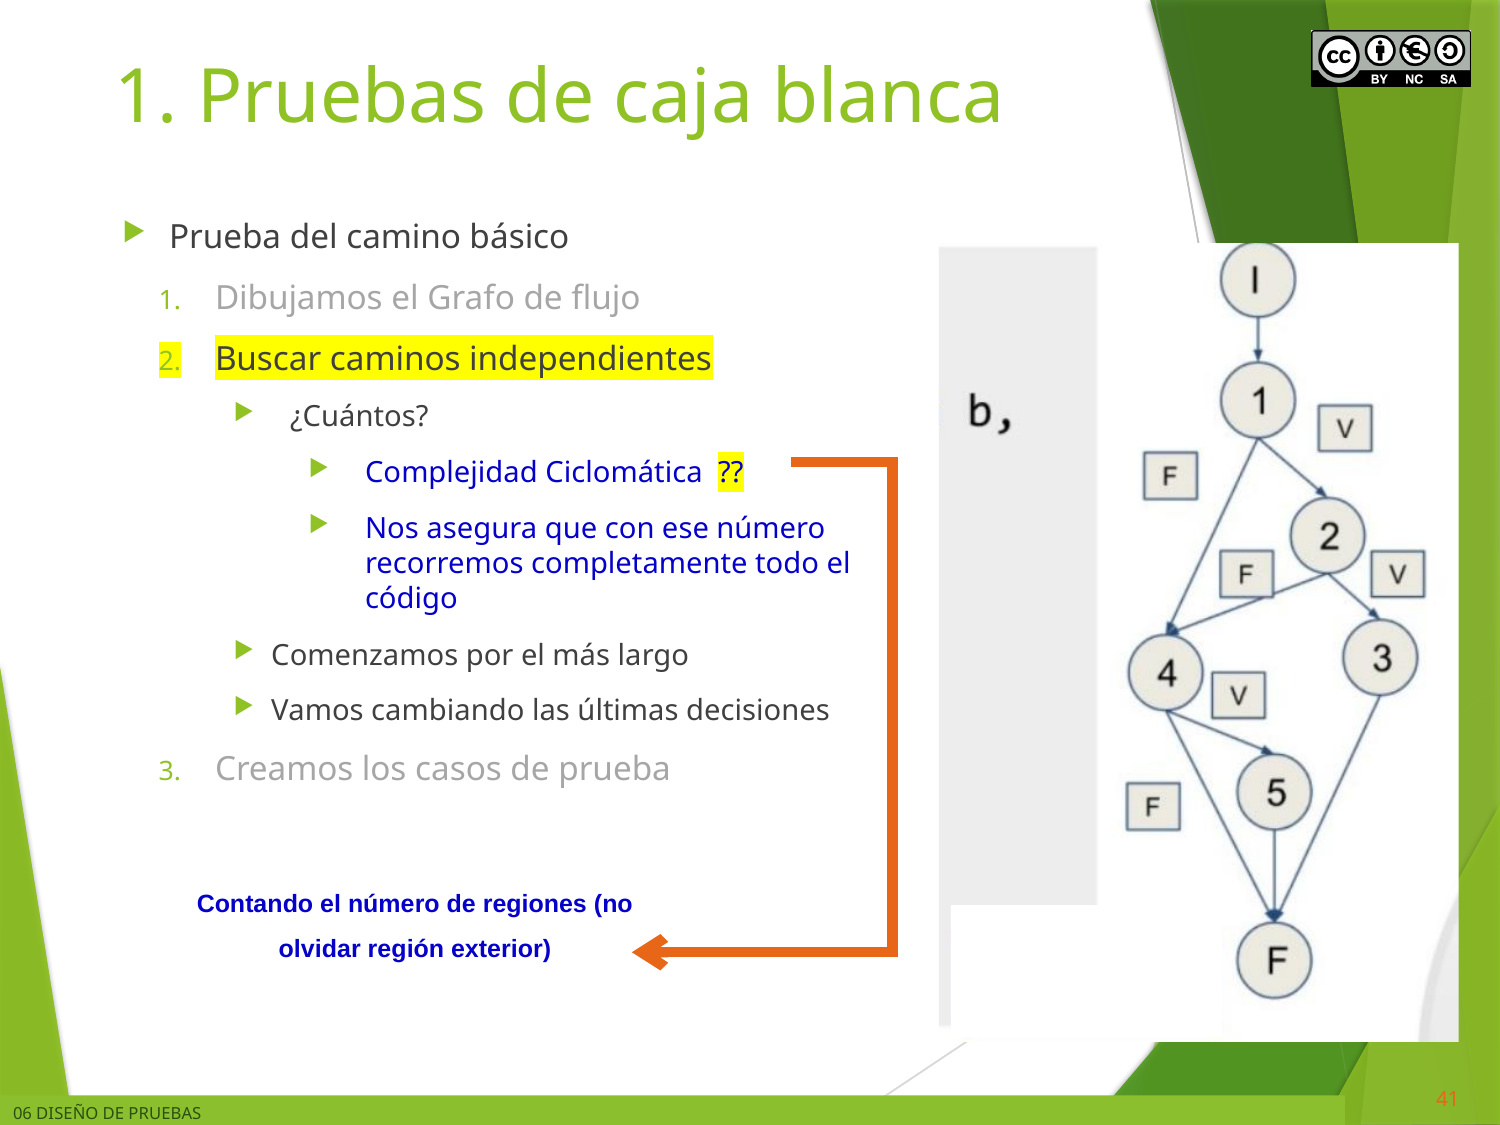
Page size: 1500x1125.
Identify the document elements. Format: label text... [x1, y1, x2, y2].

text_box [631, 461, 899, 953]
text_box Contando el número de regiones (no olvidar región exterior) [162, 812, 860, 1037]
picture [1311, 30, 1471, 87]
list Prueba del camino básico Dibujamos el Grafo de flujo Buscar caminos independientes ¿Cuántos? Complejidad Ciclomática ?? Nos asegura que con ese número recorremos completamente todo el código Comenzamos por el más largo Vamos cambiando las últimas decisiones Creamos los casos de prueba [107, 208, 916, 1042]
picture [938, 242, 1460, 1042]
title 1. Pruebas de caja blanca [99, 39, 1235, 149]
